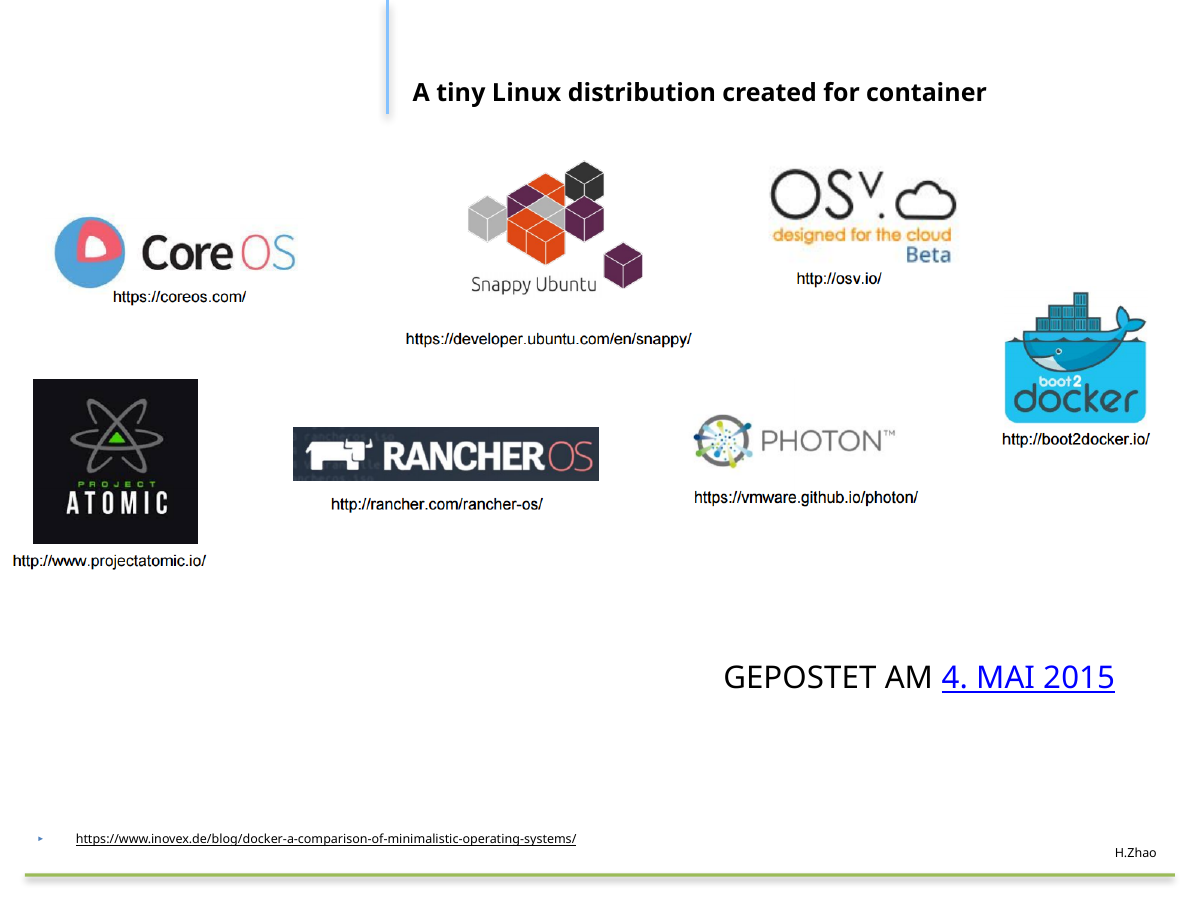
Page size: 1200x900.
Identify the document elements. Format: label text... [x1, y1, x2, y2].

text_box GEPOSTET AM 4. MAI 2015 [708, 649, 1131, 708]
list A tiny Linux distribution created for container [399, 12, 1175, 113]
picture [0, 159, 1176, 580]
list https://www.inovex.de/blog/docker-a-comparison-of-minimalistic-operating-systems/ [24, 825, 1175, 863]
